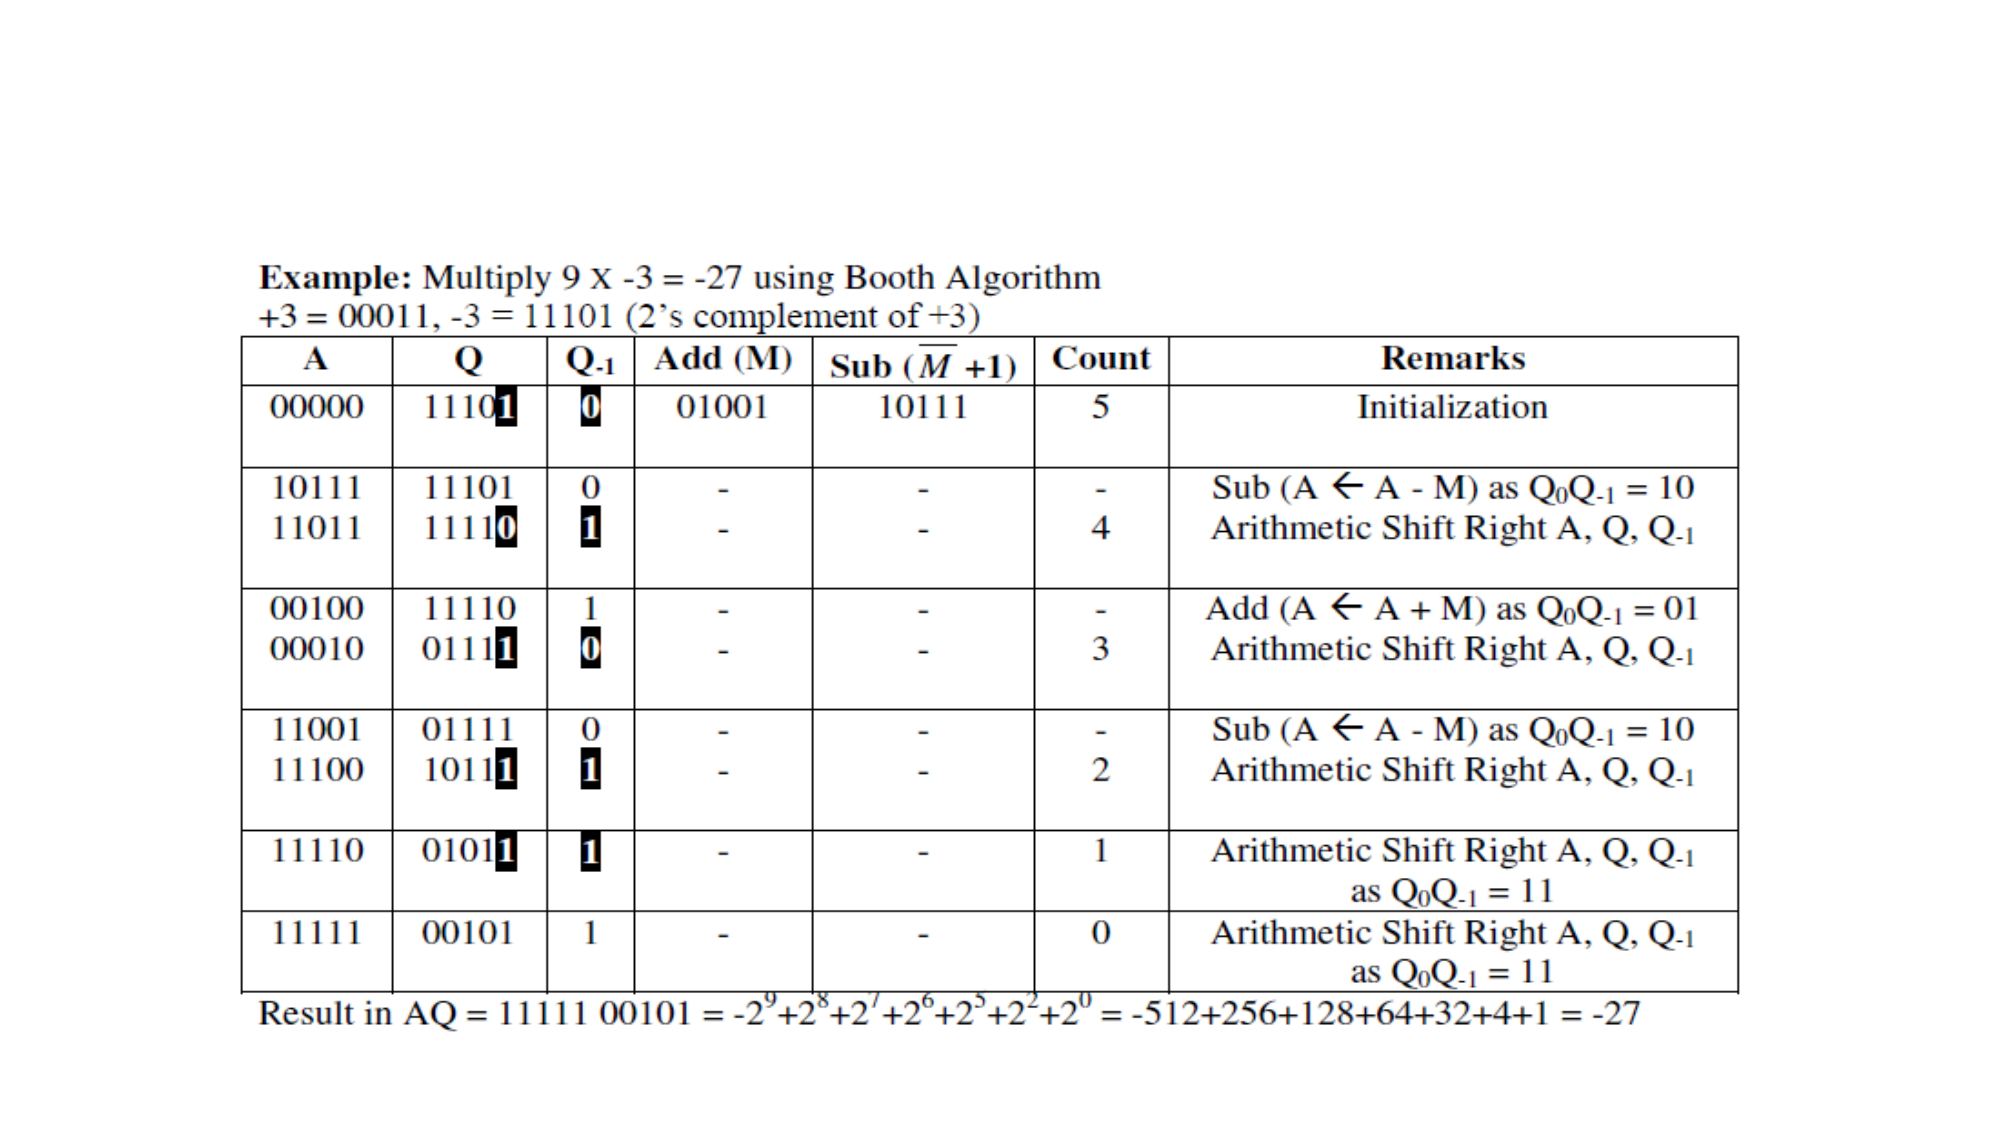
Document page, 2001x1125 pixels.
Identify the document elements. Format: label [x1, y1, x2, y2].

list [163, 232, 1865, 1045]
